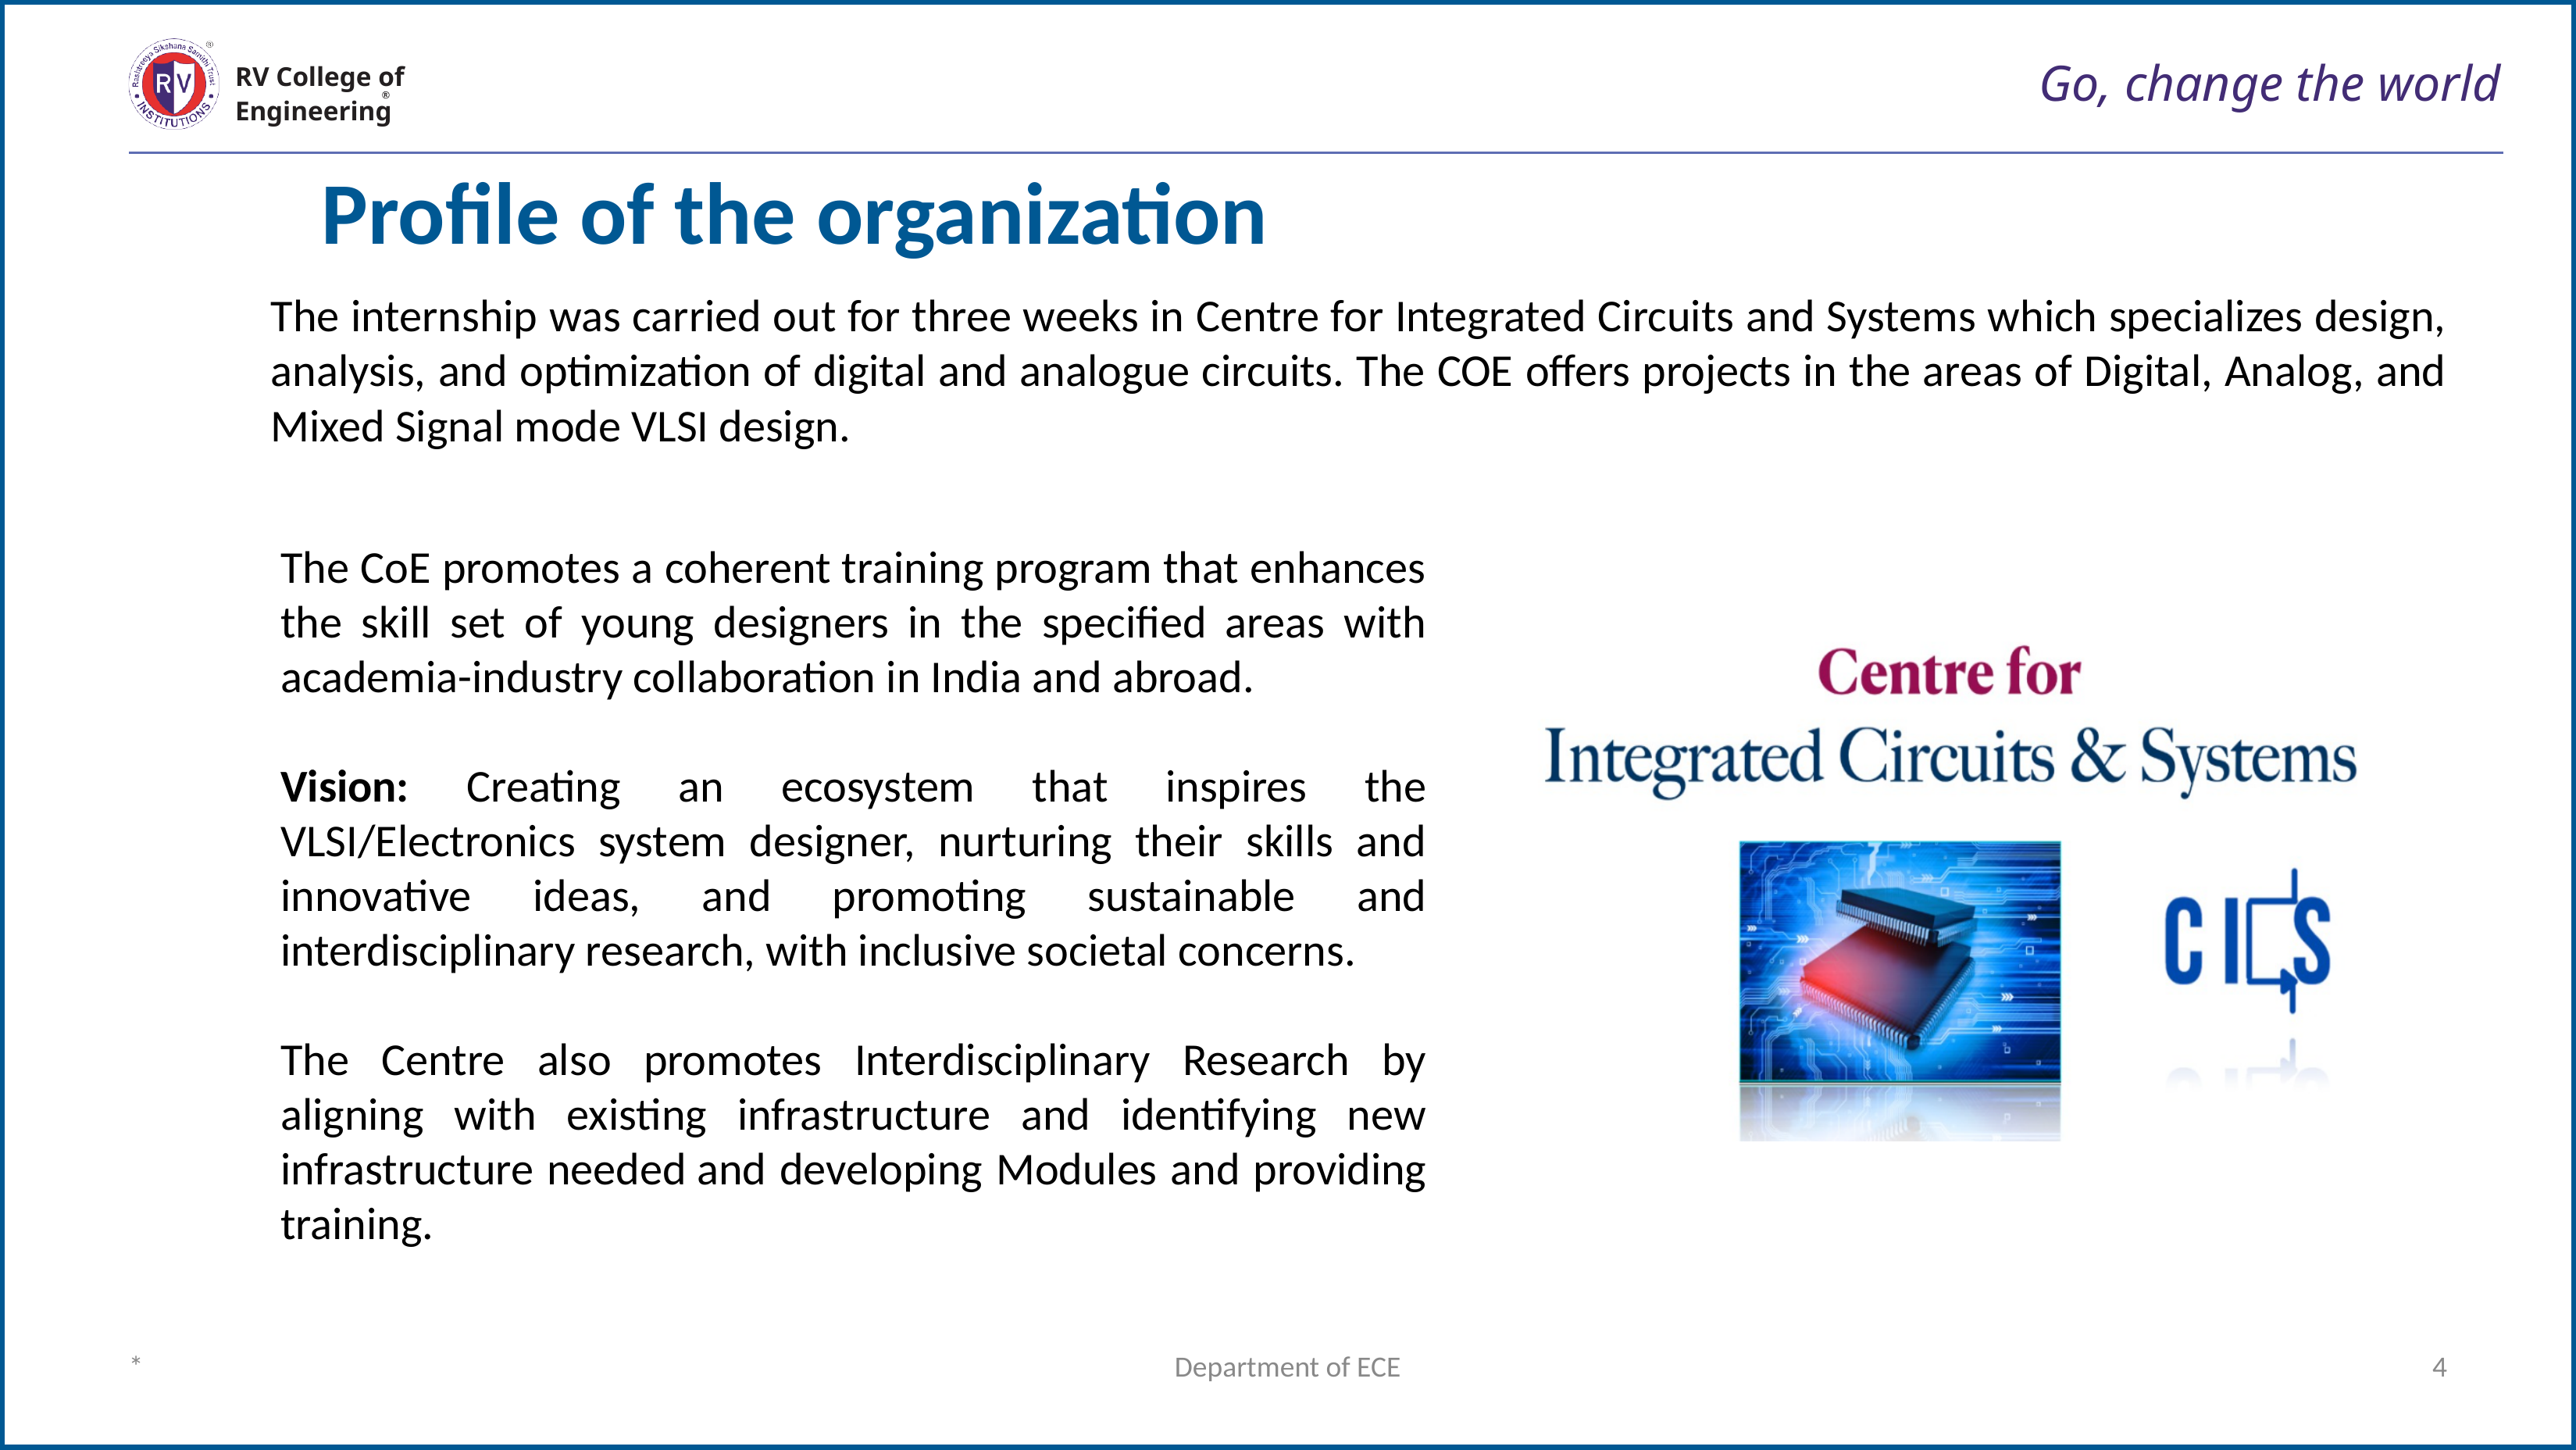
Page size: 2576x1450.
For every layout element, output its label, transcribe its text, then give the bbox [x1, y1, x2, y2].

text_box 4 [1854, 1348, 2447, 1384]
text_box RV College of Engineering [233, 55, 409, 127]
text_box Profile of the organization [321, 154, 1634, 262]
text_box The CoE promotes a coherent training program that enhances the skill set of young designers in the specified areas with academia-industry collaboration in India and abroad. Vision: Creating an ecosystem that inspires the VLSI/Electronics system designer, nurturing their skills and innovative ideas, and promoting sustainable and interdisciplinary research, with inclusive societal concerns. The Centre also promotes Interdisciplinary Research by aligning with existing infrastructure and identifying new infrastructure needed and developing Modules and providing training. [269, 531, 1439, 1255]
text_box Department of ECE [876, 1348, 1700, 1384]
text_box [128, 38, 219, 130]
picture [1527, 617, 2420, 1141]
text_box [0, 0, 2576, 1450]
text_box The internship was carried out for three weeks in Centre for Integrated Circuits and Systems which specializes design, analysis, and optimization of digital and analogue circuits. The COE offers projects in the areas of Digital, Analog, and Mixed Signal mode VLSI design. [269, 284, 2447, 452]
title Go, change the world [2029, 52, 2502, 295]
text_box * [128, 1348, 722, 1384]
